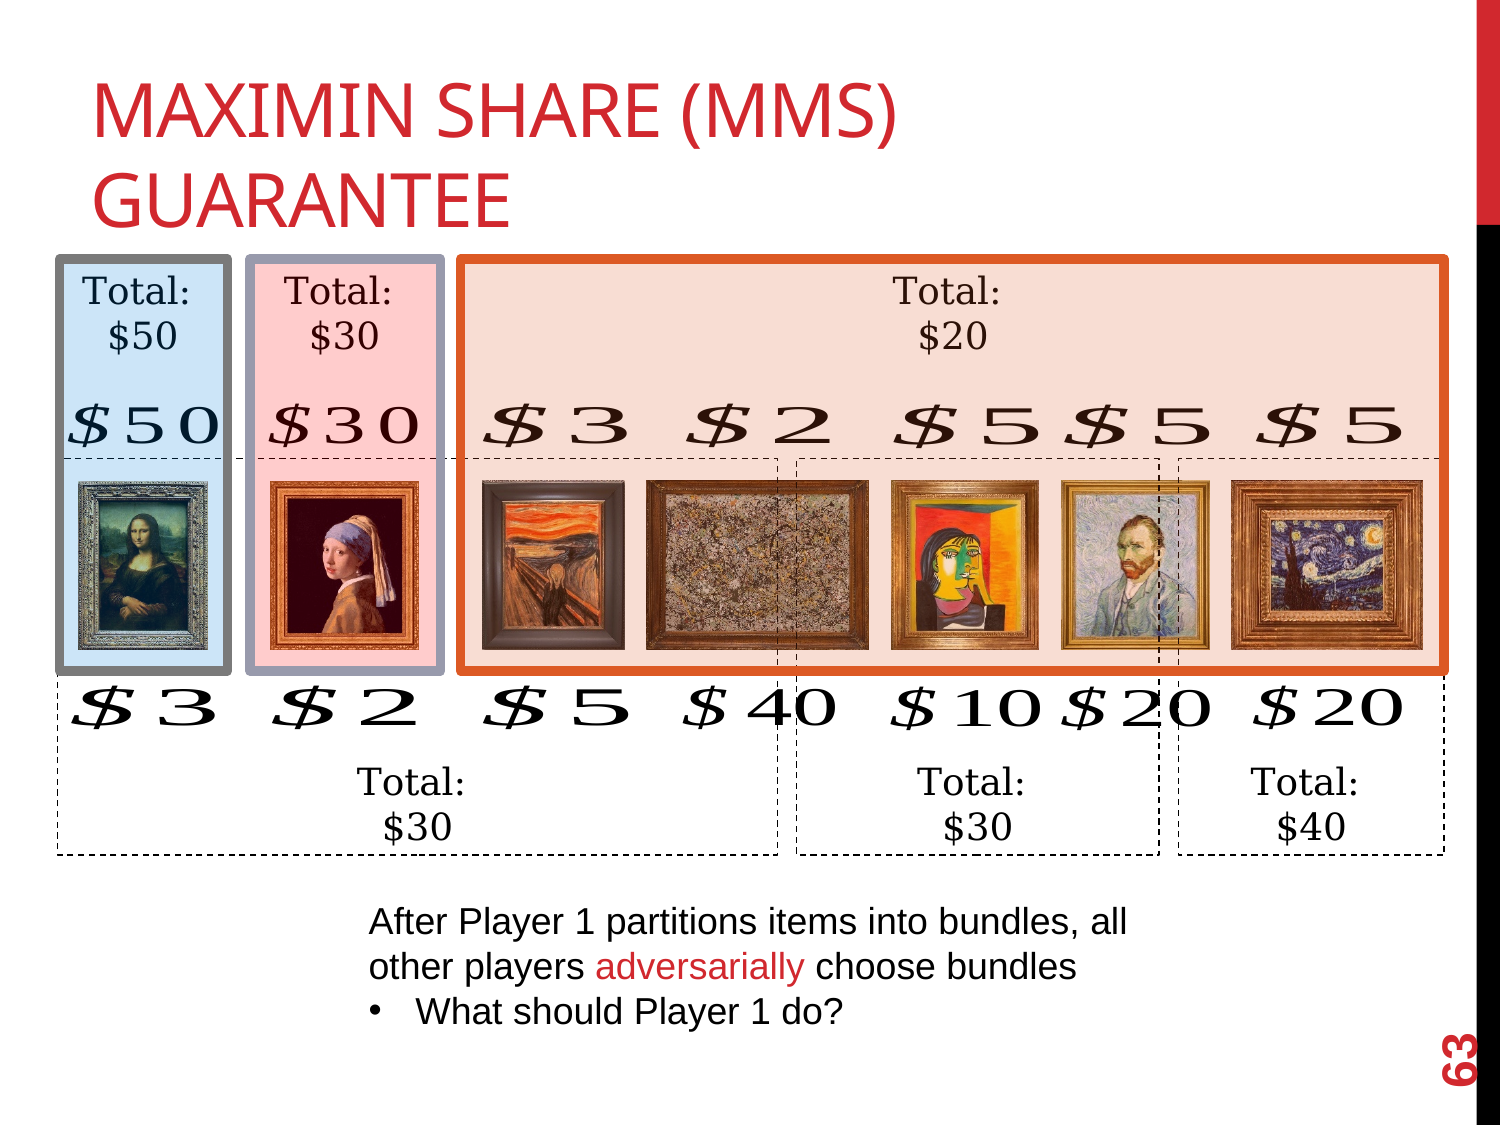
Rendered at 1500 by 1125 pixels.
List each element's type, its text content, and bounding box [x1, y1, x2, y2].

text_box After Player 1 partitions items into bundles, all other players adversarially choose bundles What should Player 1 do? [353, 889, 1207, 1040]
slide_number 63 [1427, 887, 1488, 1104]
text_box Total: $30 [57, 458, 778, 855]
picture [890, 480, 1040, 651]
text_box Total: $40 [1178, 673, 1445, 855]
text_box Total: $30 [796, 673, 1160, 855]
text_box [57, 257, 230, 673]
text_box [248, 257, 443, 673]
text_box [458, 257, 1447, 673]
picture [1231, 480, 1424, 651]
picture [269, 480, 419, 651]
picture [481, 480, 626, 651]
title Maximin Share (MMS) Guarantee [75, 25, 1025, 250]
picture [78, 480, 208, 651]
picture [645, 480, 869, 651]
picture [1060, 480, 1211, 651]
